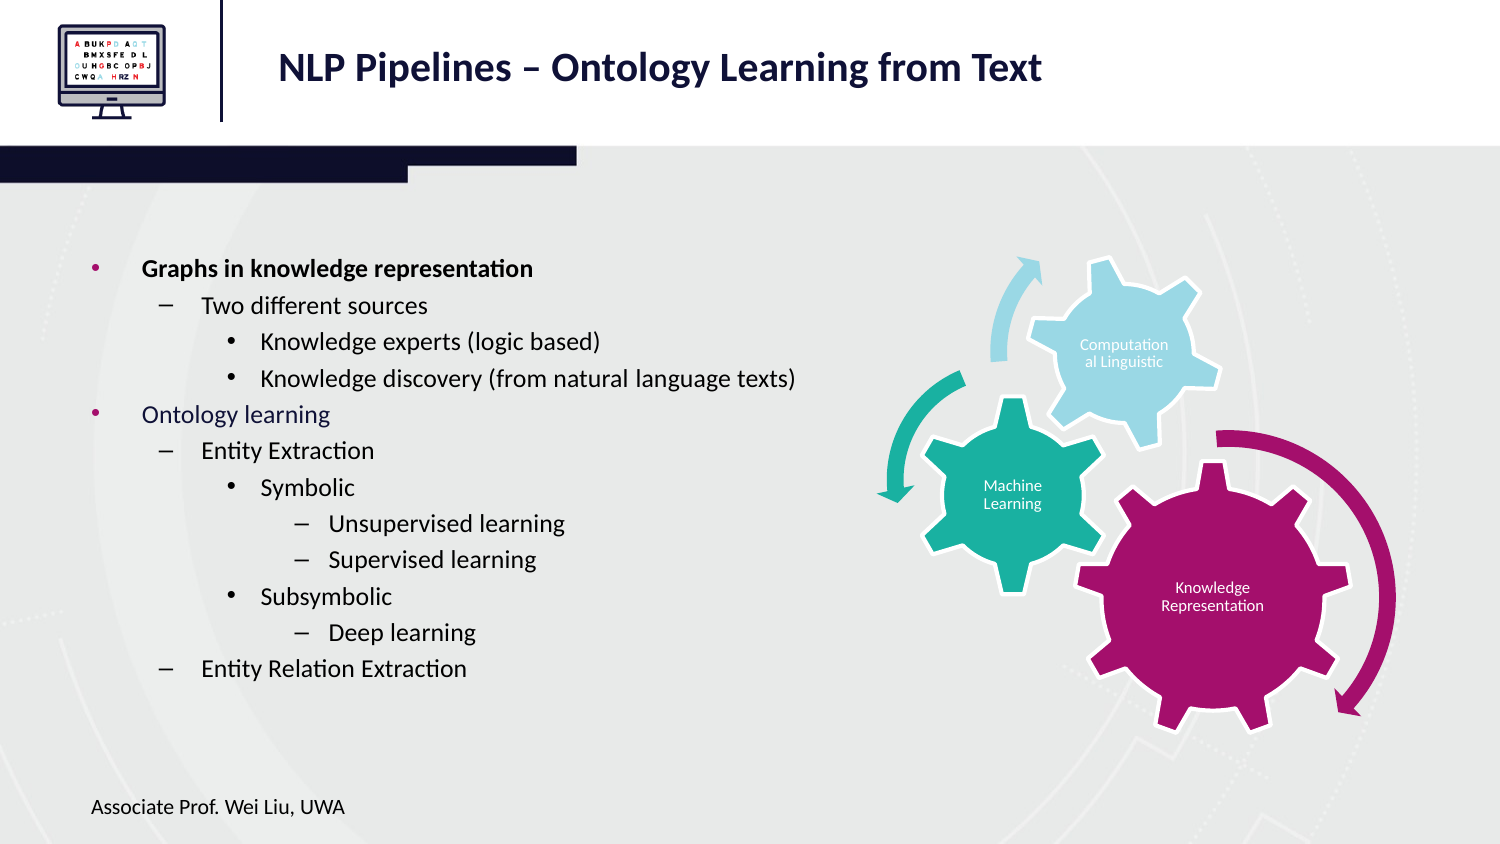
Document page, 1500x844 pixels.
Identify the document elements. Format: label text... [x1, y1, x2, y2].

picture [0, 0, 1500, 844]
list Graphs in knowledge representation Two different sources Knowledge experts (logic based) Knowledge discovery (from natural language texts) Ontology learning Entity Extraction Symbolic Unsupervised learning Supervised learning Subsymbolic Deep learning Entity Relation Extraction [76, 244, 751, 698]
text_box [756, 231, 1442, 739]
list NLP Pipelines – Ontology Learning from Text [263, 32, 1404, 106]
list Associate Prof. Wei Liu, UWA [76, 784, 1217, 821]
